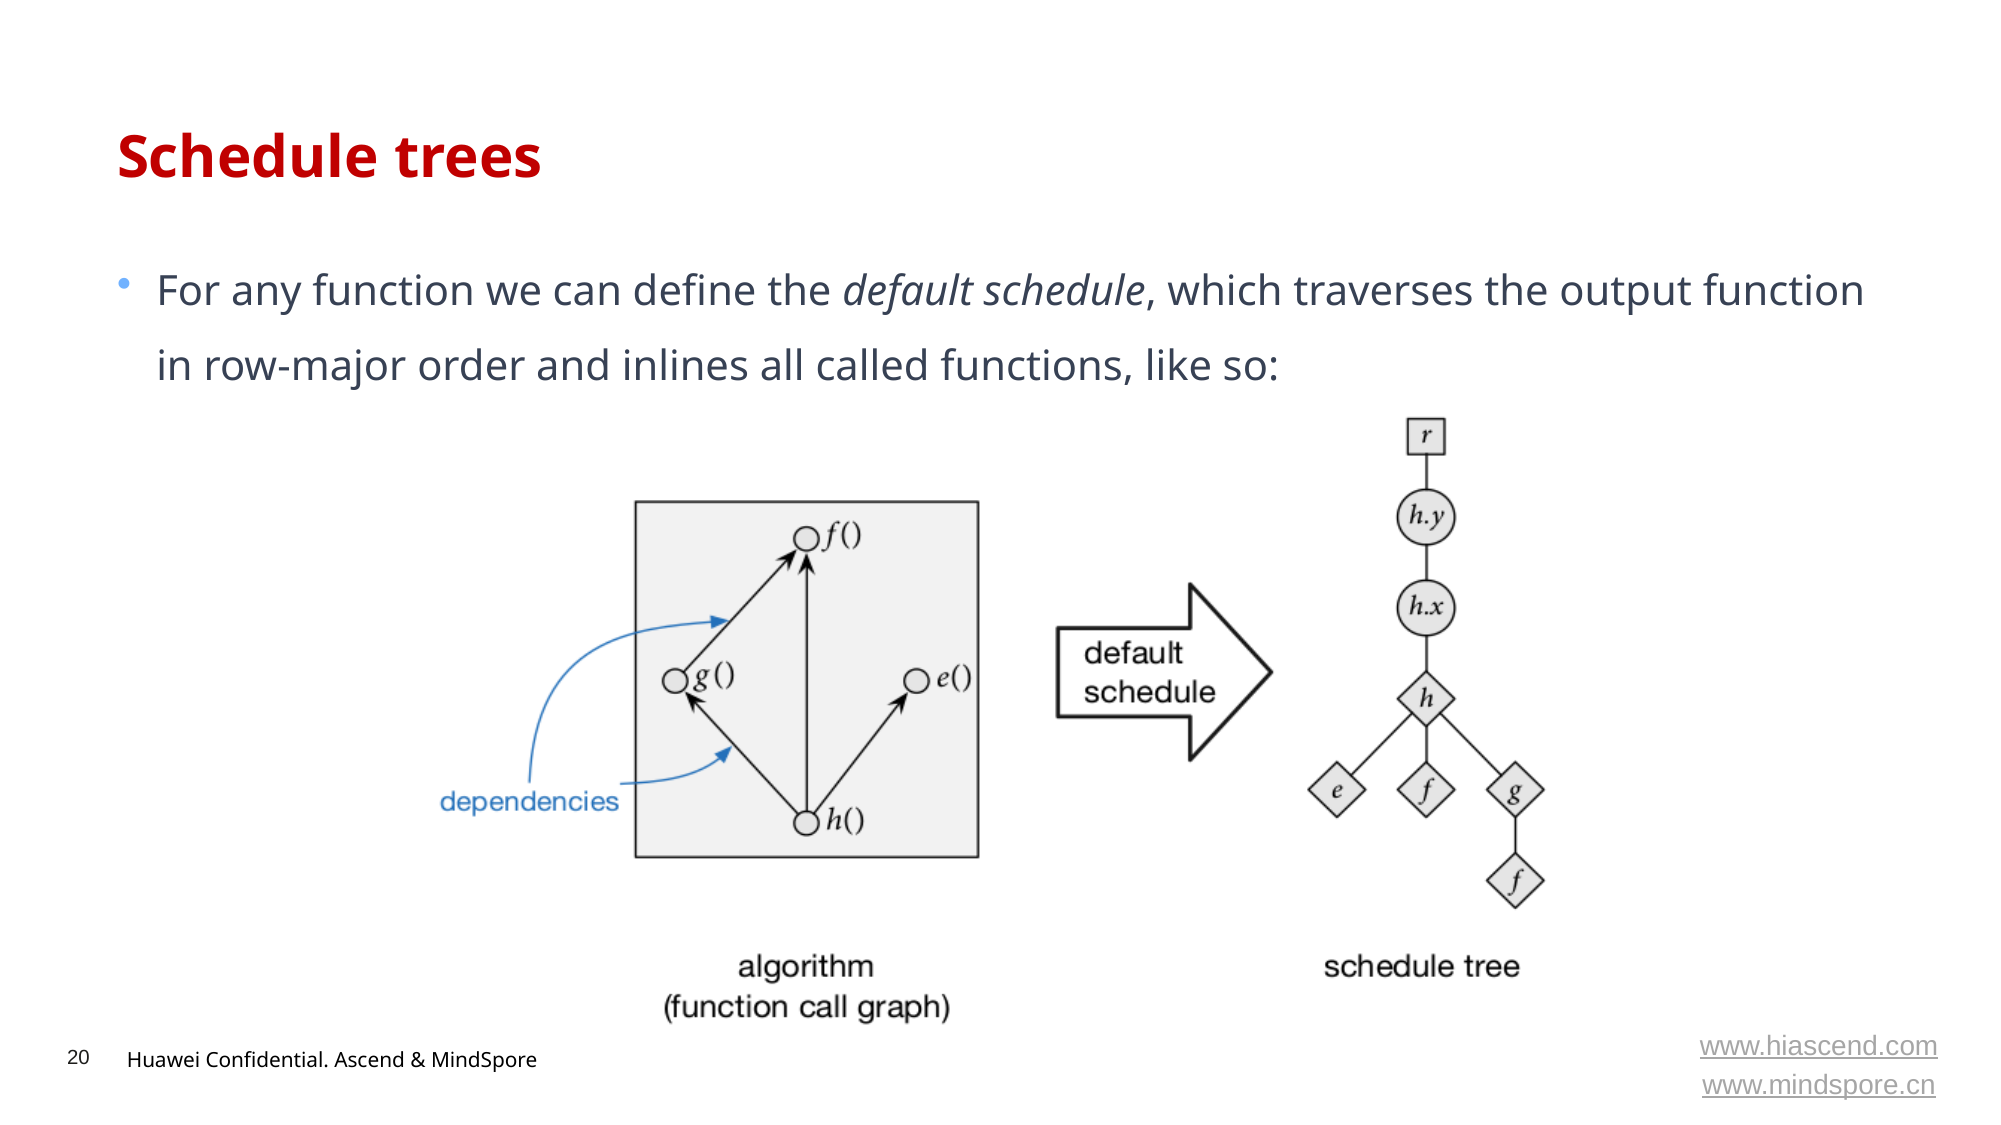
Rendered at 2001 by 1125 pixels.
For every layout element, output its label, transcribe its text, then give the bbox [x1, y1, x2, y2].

picture [427, 385, 1573, 1039]
list For any function we can define the default schedule, which traverses the output function in row-major order and inlines all called functions, like so: [102, 231, 1901, 988]
title Schedule trees [102, 111, 1901, 209]
